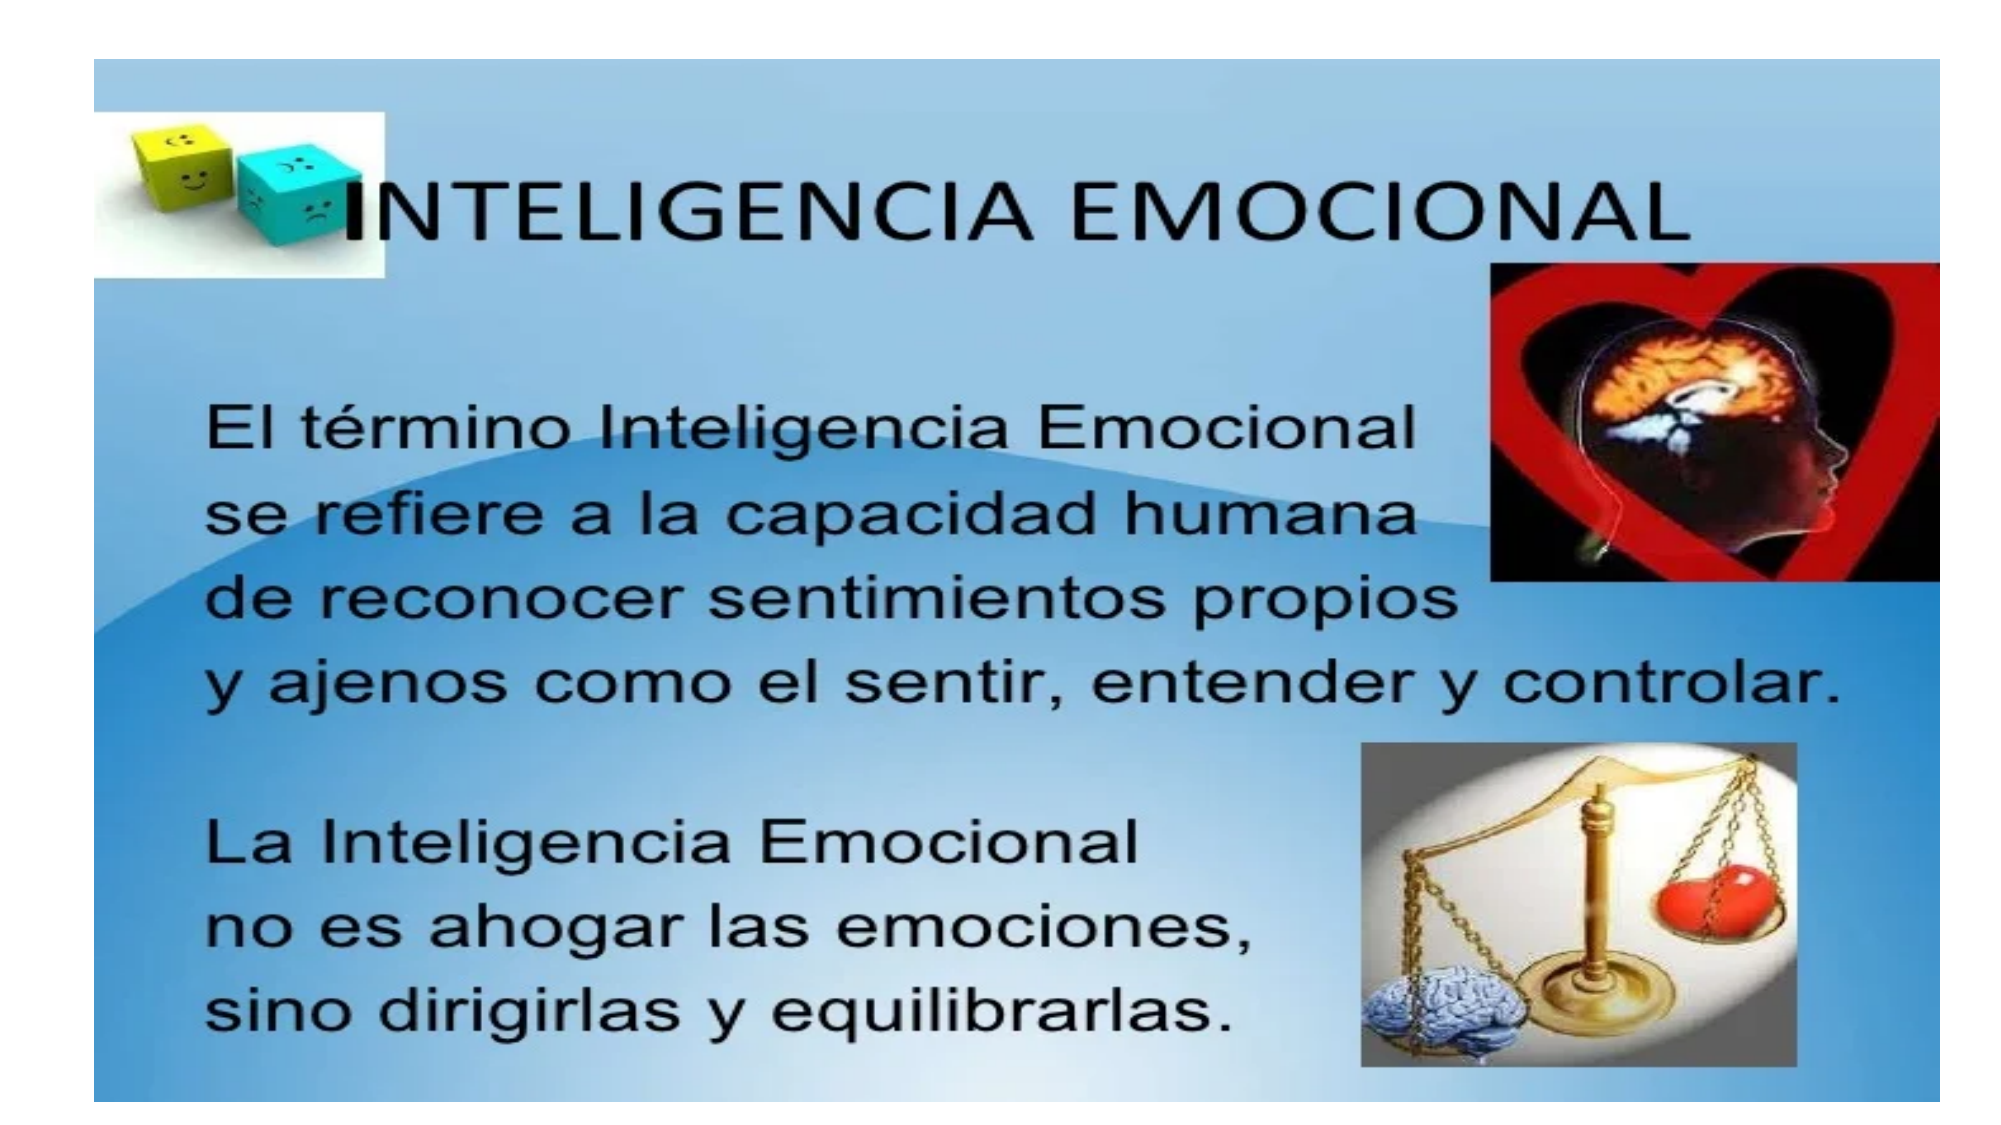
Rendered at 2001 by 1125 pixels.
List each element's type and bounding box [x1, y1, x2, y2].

list [94, 59, 1940, 1102]
